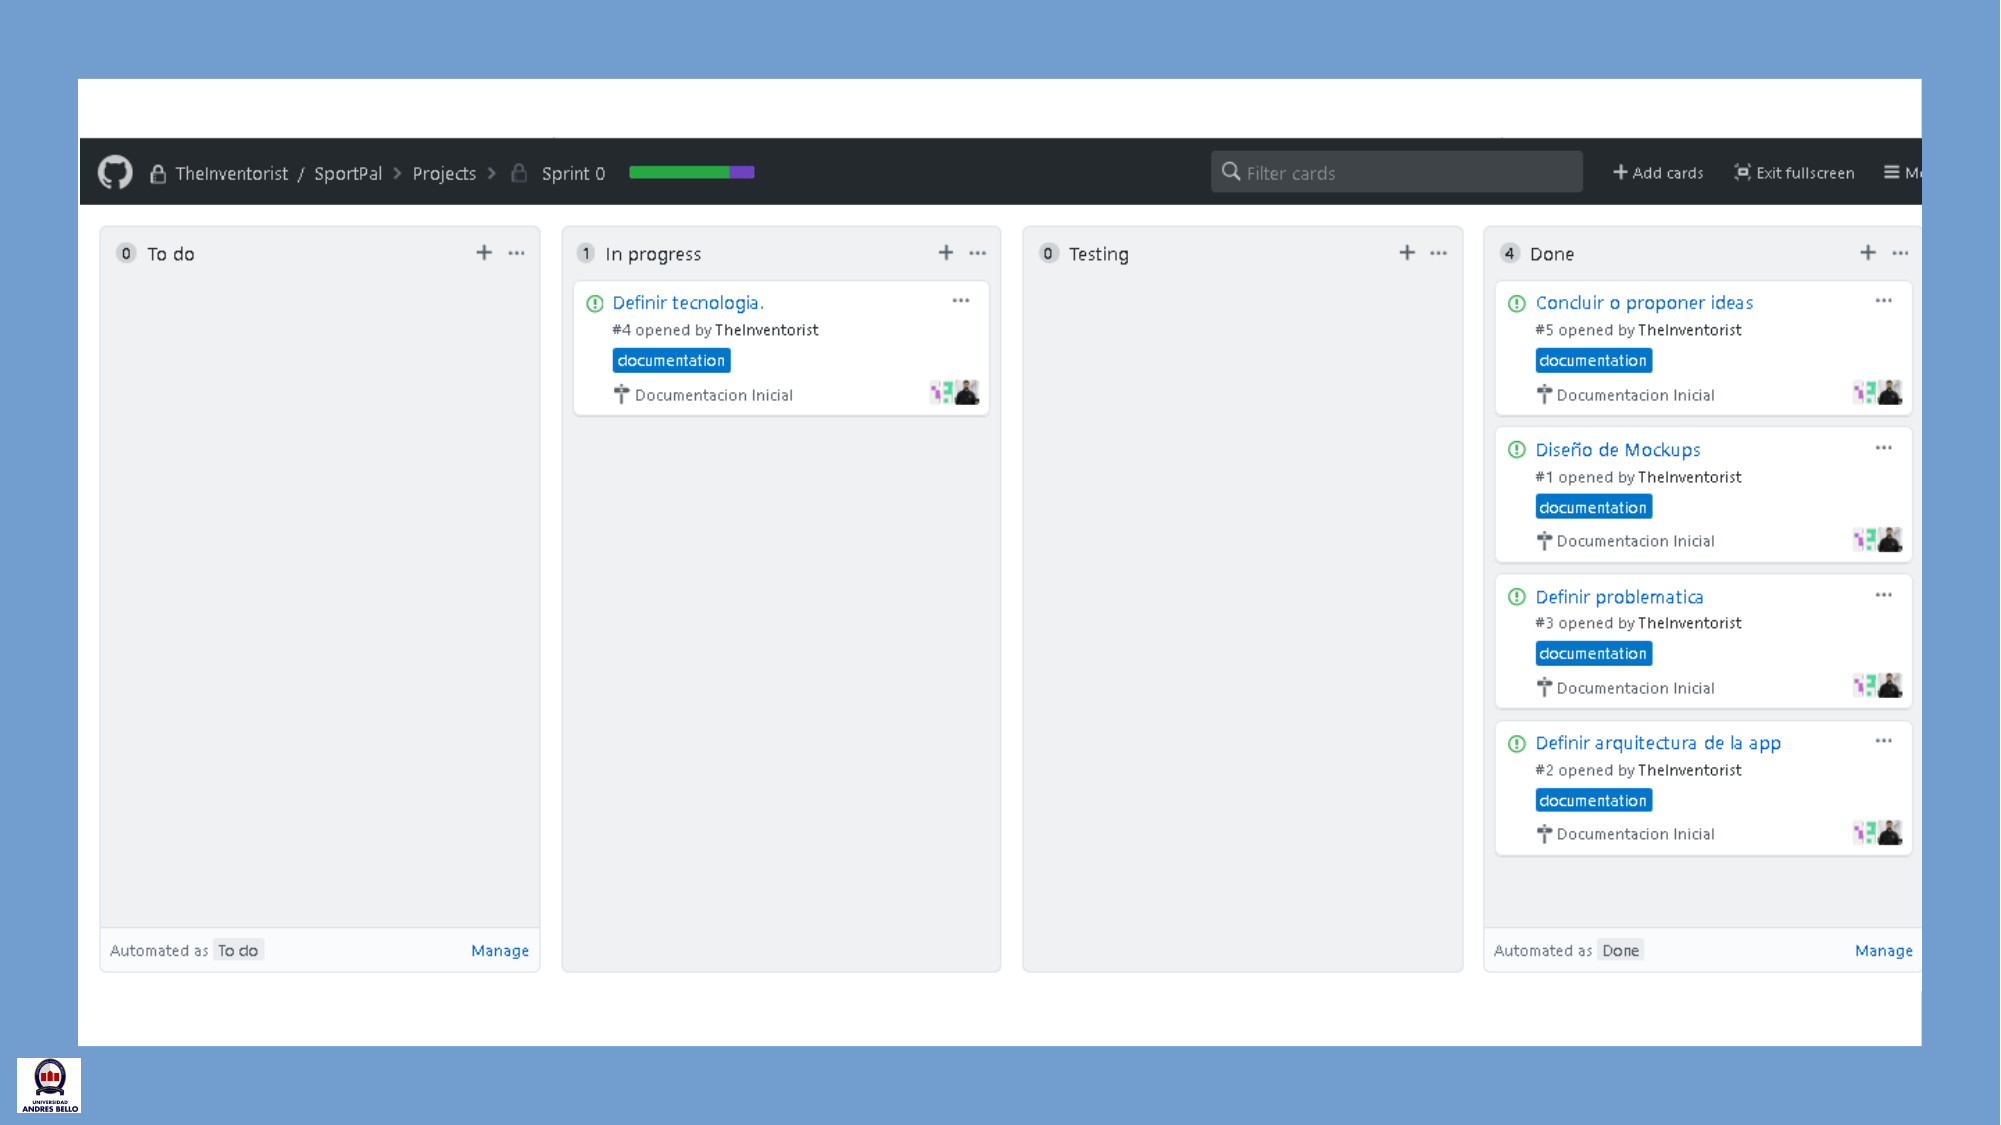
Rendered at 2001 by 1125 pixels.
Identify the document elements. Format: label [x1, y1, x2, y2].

text_box [77, 78, 1923, 1047]
picture [17, 1057, 81, 1114]
text_box [0, 0, 2000, 1125]
picture [79, 136, 1922, 991]
